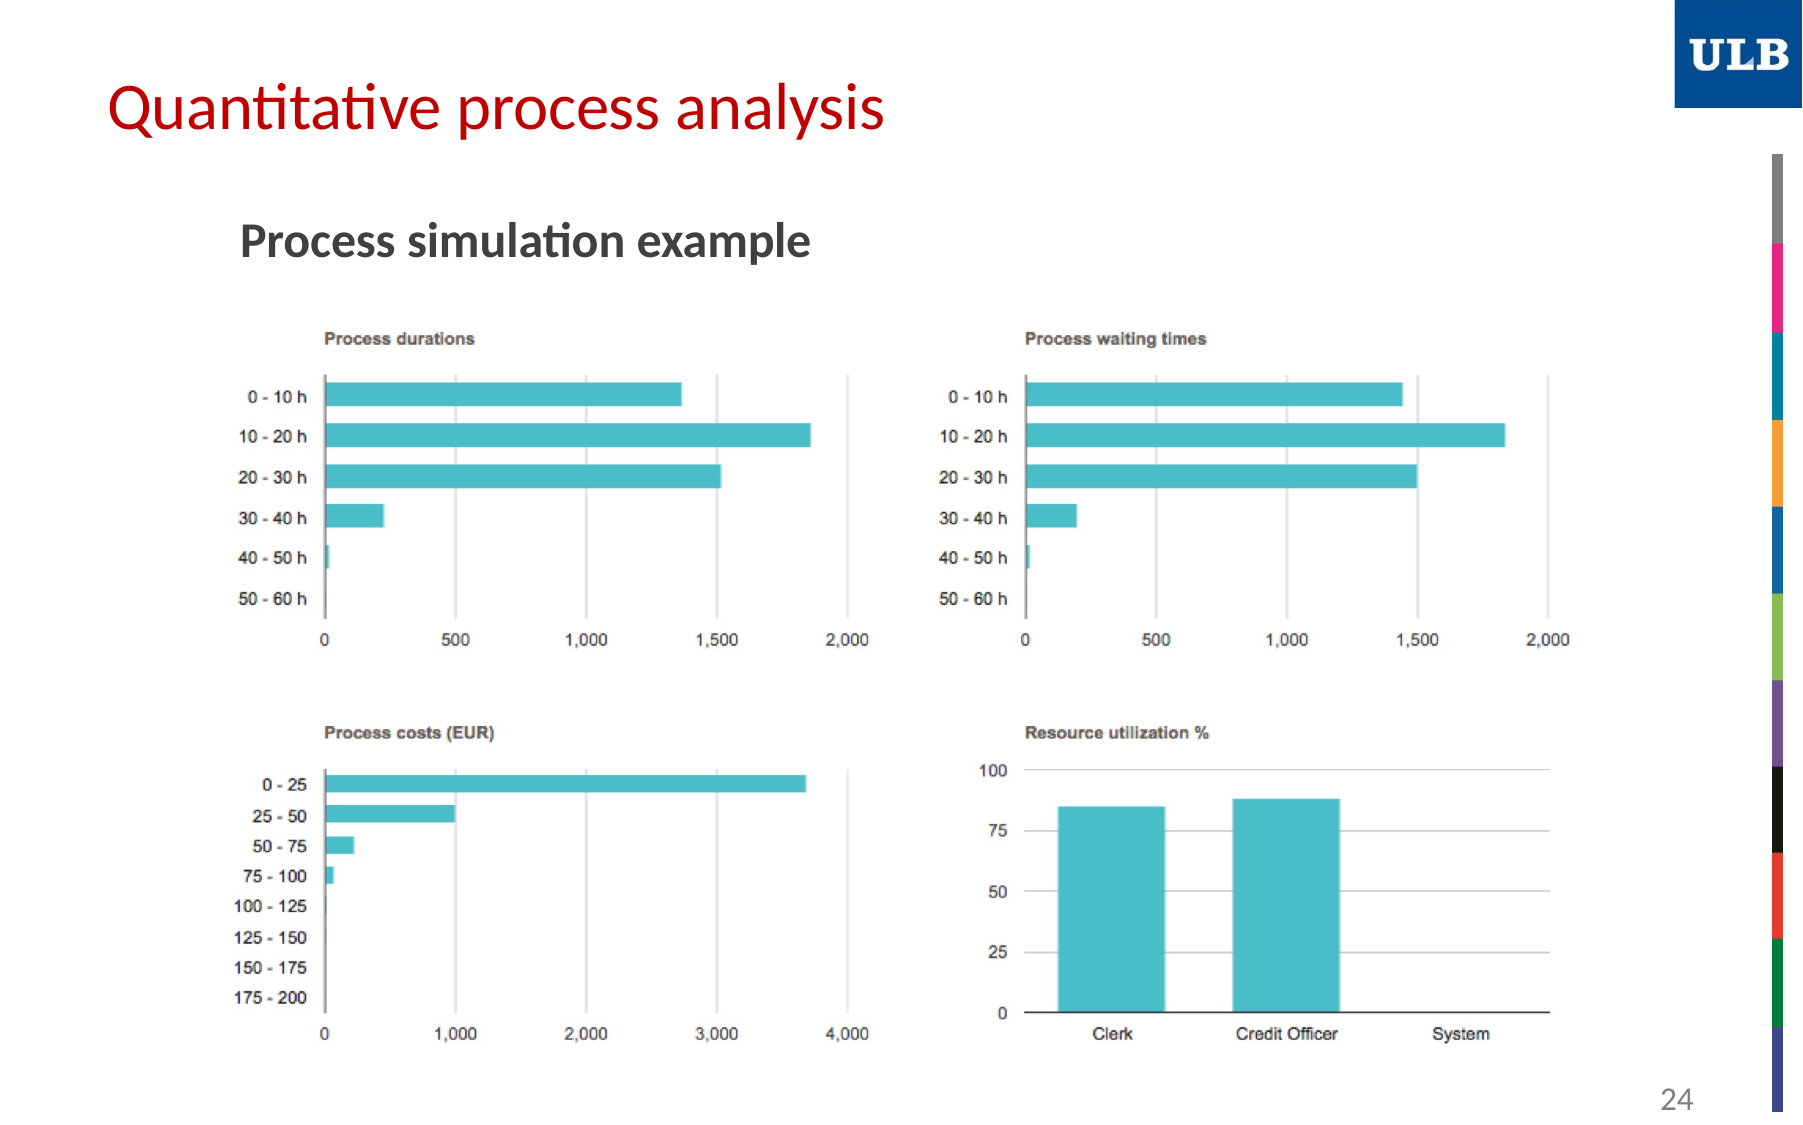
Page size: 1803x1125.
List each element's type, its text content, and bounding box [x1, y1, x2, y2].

picture [1674, 0, 1802, 108]
slide_number 24 [1653, 1076, 1701, 1125]
text_box Quantitative process analysis [104, 61, 895, 144]
picture [1772, 154, 1783, 333]
picture [1772, 418, 1783, 1112]
text_box Process simulation example [238, 205, 818, 268]
picture [233, 331, 1571, 1045]
